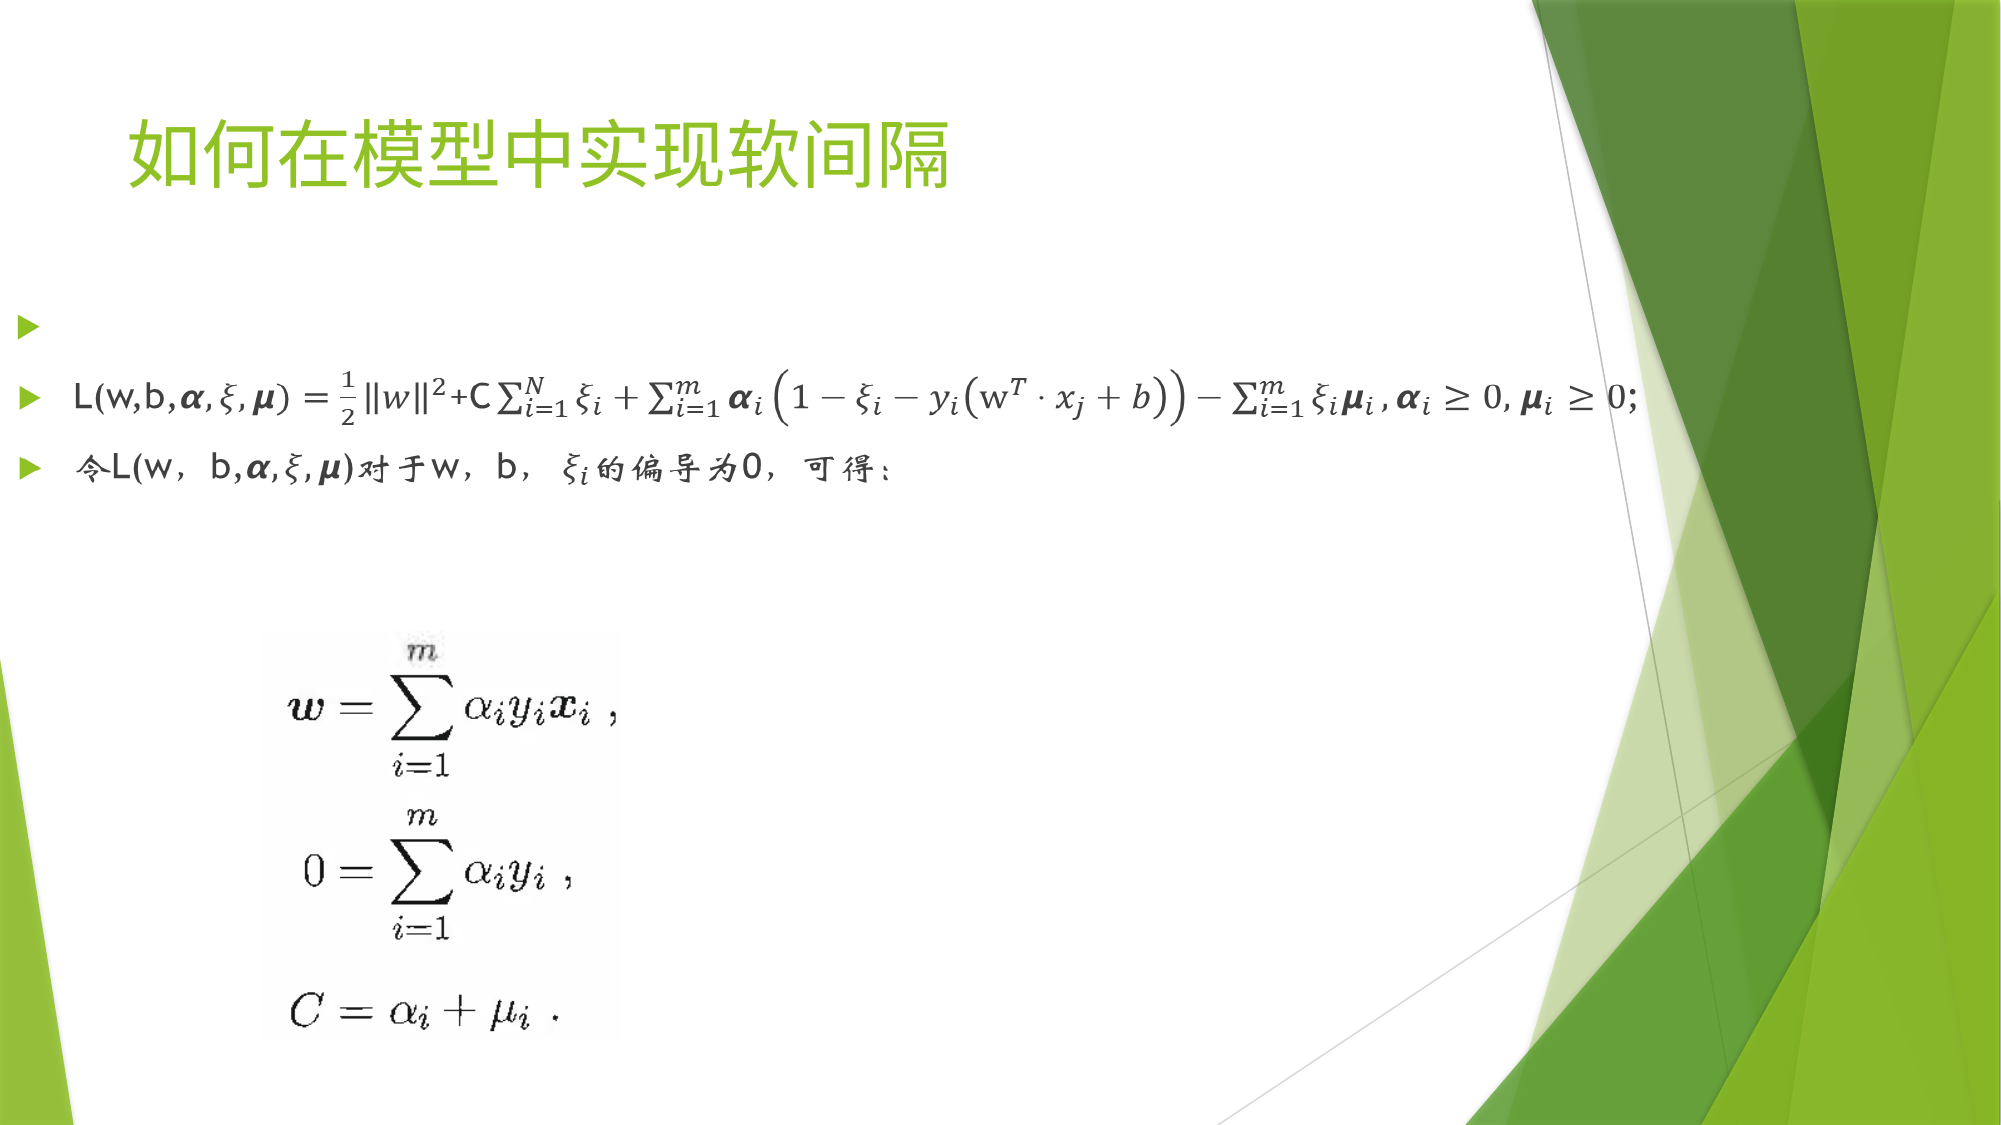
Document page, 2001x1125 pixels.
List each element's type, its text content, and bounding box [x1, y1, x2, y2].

picture [259, 630, 623, 1041]
title 如何在模型中实现软间隔 [110, 99, 1522, 301]
list [0, 301, 1663, 1016]
